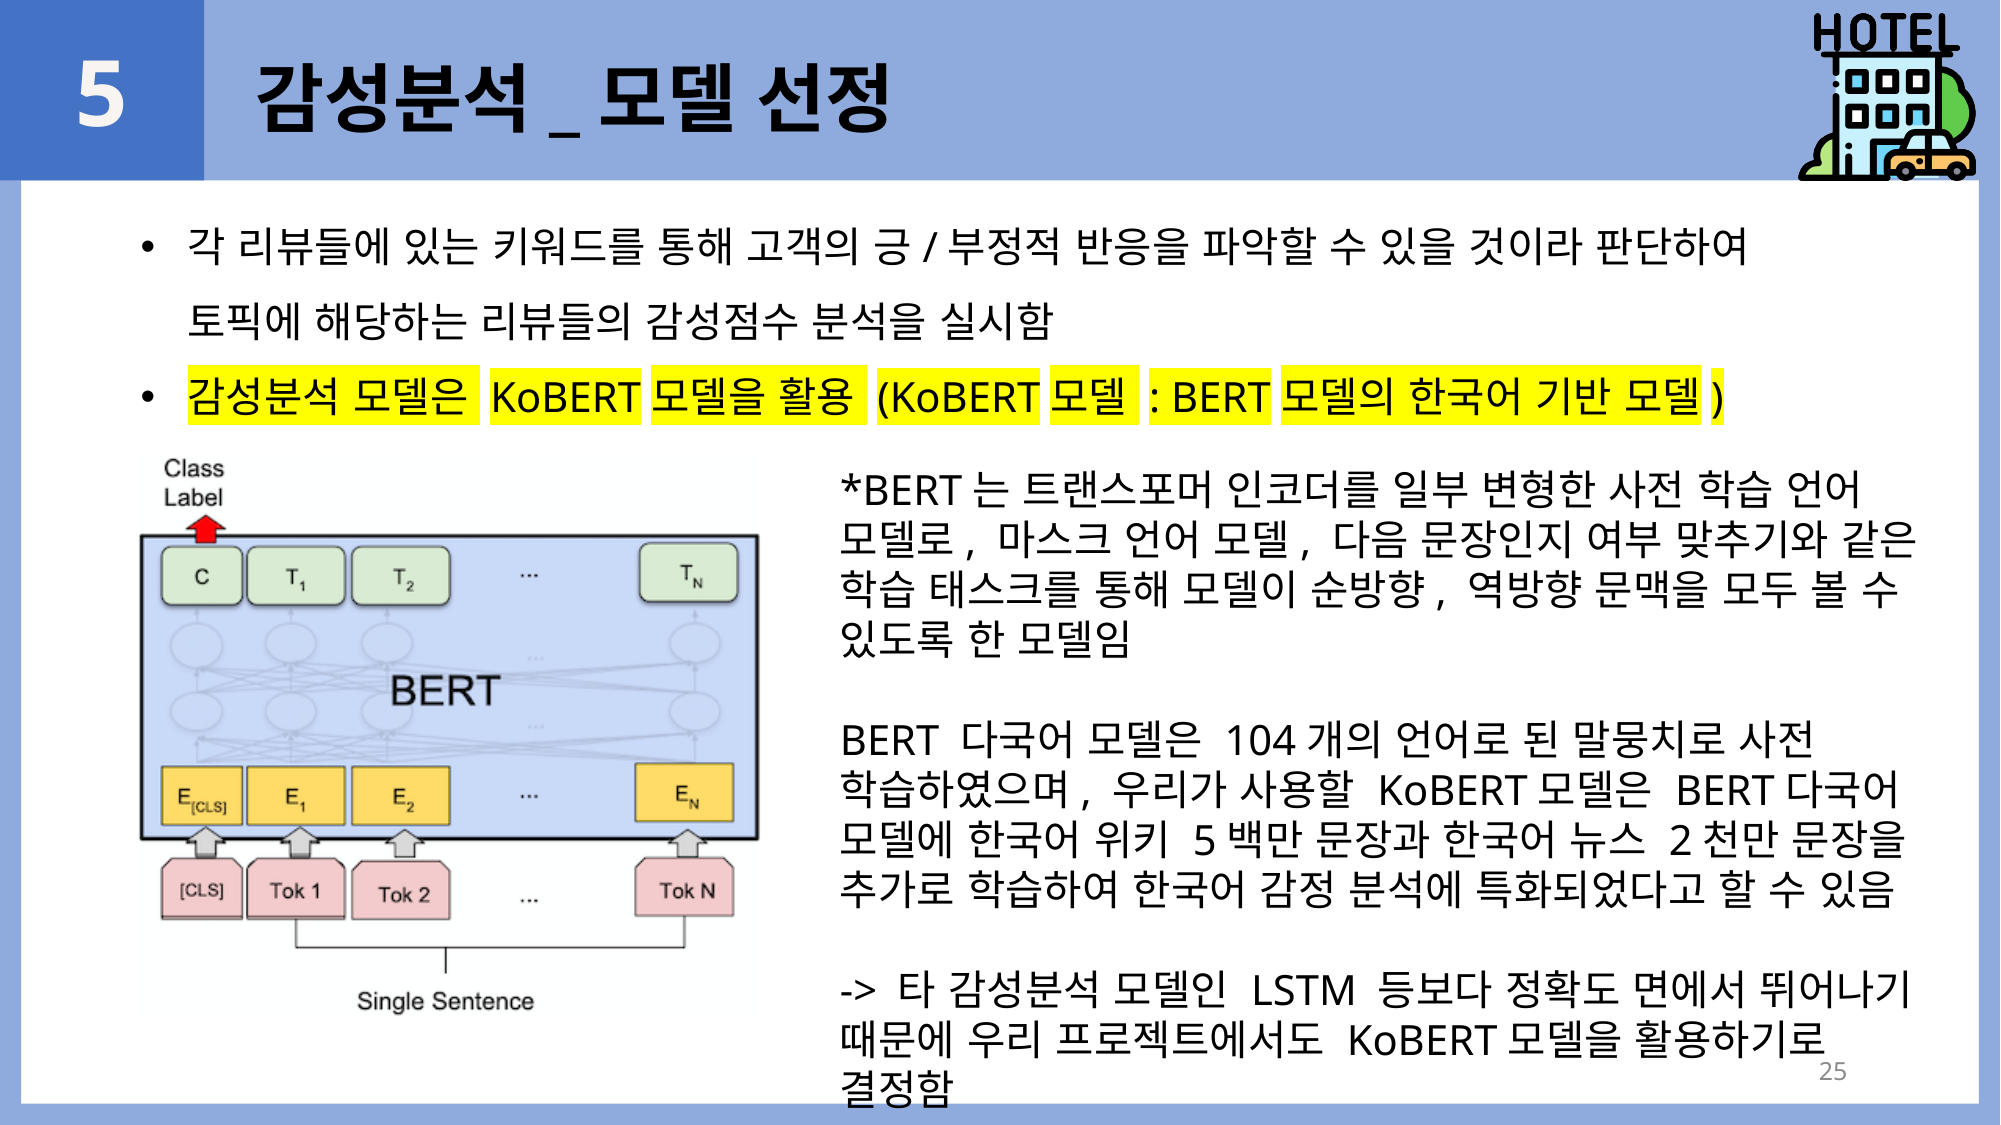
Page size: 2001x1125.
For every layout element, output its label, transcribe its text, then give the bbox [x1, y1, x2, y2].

text_box *BERT는 트랜스포머 인코더를 일부 변형한 사전 학습 언어 모델로, 마스크 언어 모델, 다음 문장인지 여부 맞추기와 같은 학습 태스크를 통해 모델이 순방향, 역방향 문맥을 모두 볼 수 있도록 한 모델임 BERT 다국어 모델은 104개의 언어로 된 말뭉치로 사전 학습하였으며, 우리가 사용할 KoBERT모델은 BERT다국어 모델에 한국어 위키 5백만 문장과 한국어 뉴스 2천만 문장을 추가로 학습하여 한국어 감정 분석에 특화되었다고 할 수 있음 -> 타 감성분석 모델인 LSTM 등보다 정확도 면에서 뛰어나기 때문에 우리 프로젝트에서도 KoBERT모델을 활용하기로 결정함 [824, 456, 1938, 1122]
slide_number 25 [1412, 1042, 1863, 1103]
text_box 각 리뷰들에 있는 키워드를 통해 고객의 긍/부정적 반응을 파악할 수 있을 것이라 판단하여 토픽에 해당하는 리뷰들의 감성점수 분석을 실시함 감성분석 모델은 KoBERT모델을 활용 (KoBERT모델 : BERT모델의 한국어 기반 모델) [125, 188, 1846, 429]
picture [1798, 13, 1976, 181]
text_box [703, 370, 1137, 805]
picture [137, 456, 763, 1019]
text_box [0, 0, 2000, 1125]
text_box 5 [0, 0, 205, 182]
text_box 감성분석_모델 선정 [240, 44, 1241, 149]
text_box [205, 22, 1978, 182]
